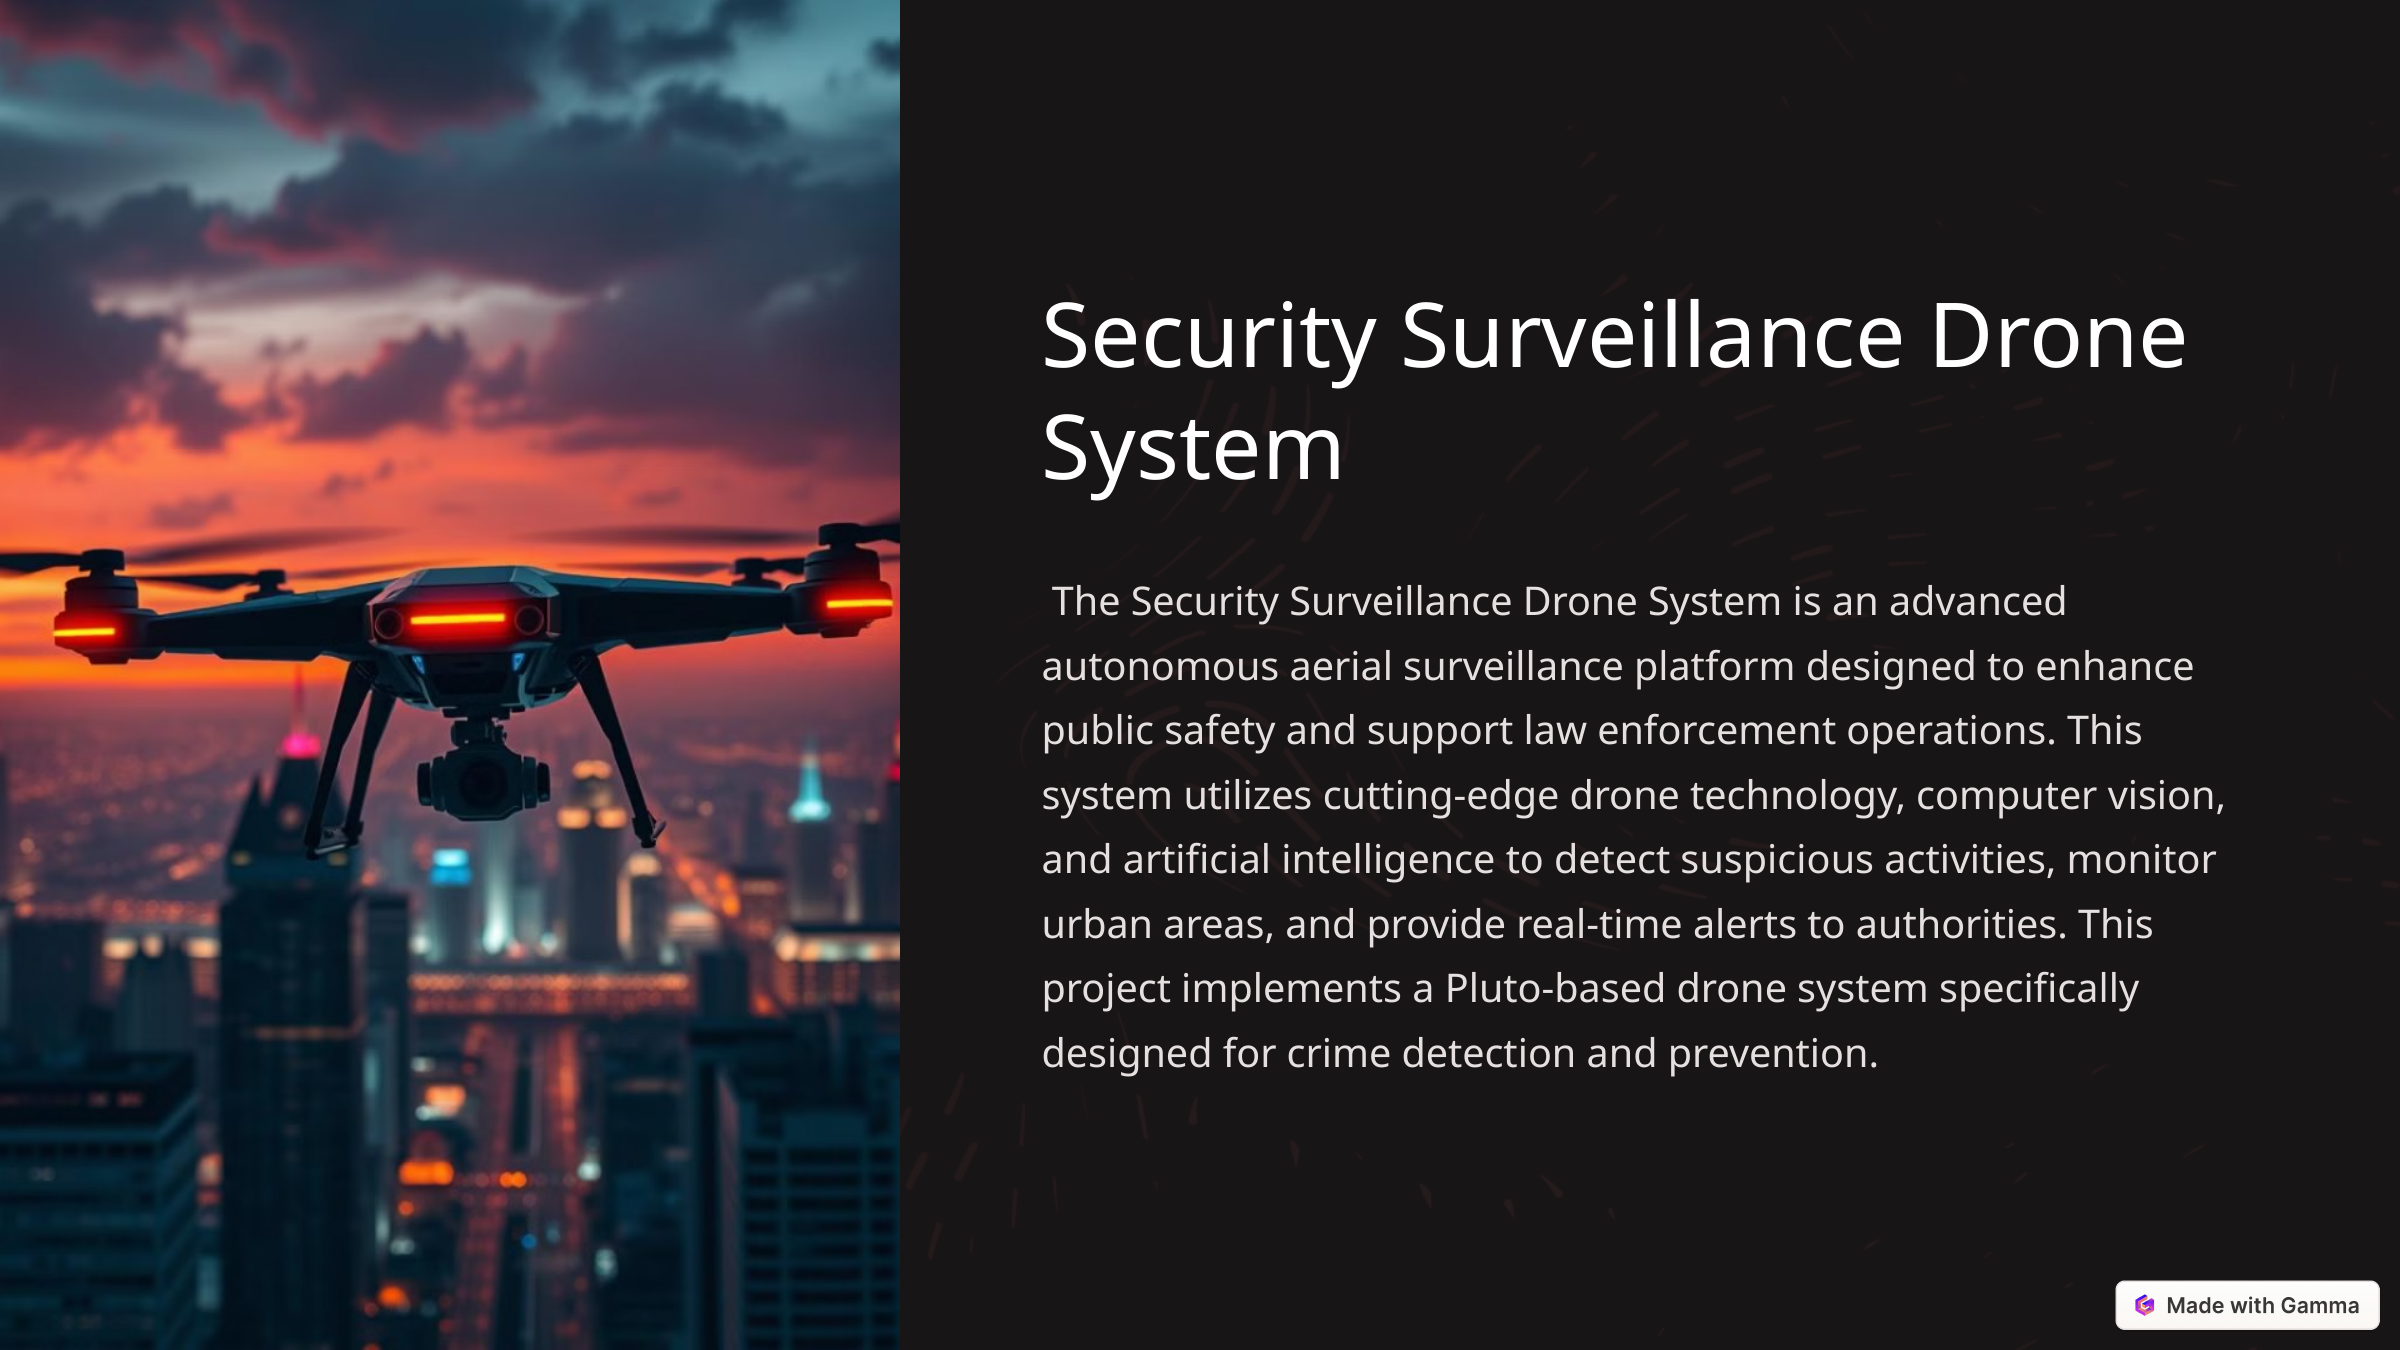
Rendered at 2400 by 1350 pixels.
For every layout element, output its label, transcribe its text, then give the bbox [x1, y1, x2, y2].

picture [2106, 1271, 2389, 1339]
text_box The Security Surveillance Drone System is an advanced autonomous aerial surveillance platform designed to enhance public safety and support law enforcement operations. This system utilizes cutting-edge drone technology, computer vision, and artificial intelligence to detect suspicious activities, monitor urban areas, and provide real-time alerts to authorities. This project implements a Pluto-based drone system specifically designed for crime detection and prevention. [1041, 558, 2259, 1078]
picture [0, 0, 900, 1350]
text_box Security Surveillance Drone System [1041, 272, 2259, 498]
